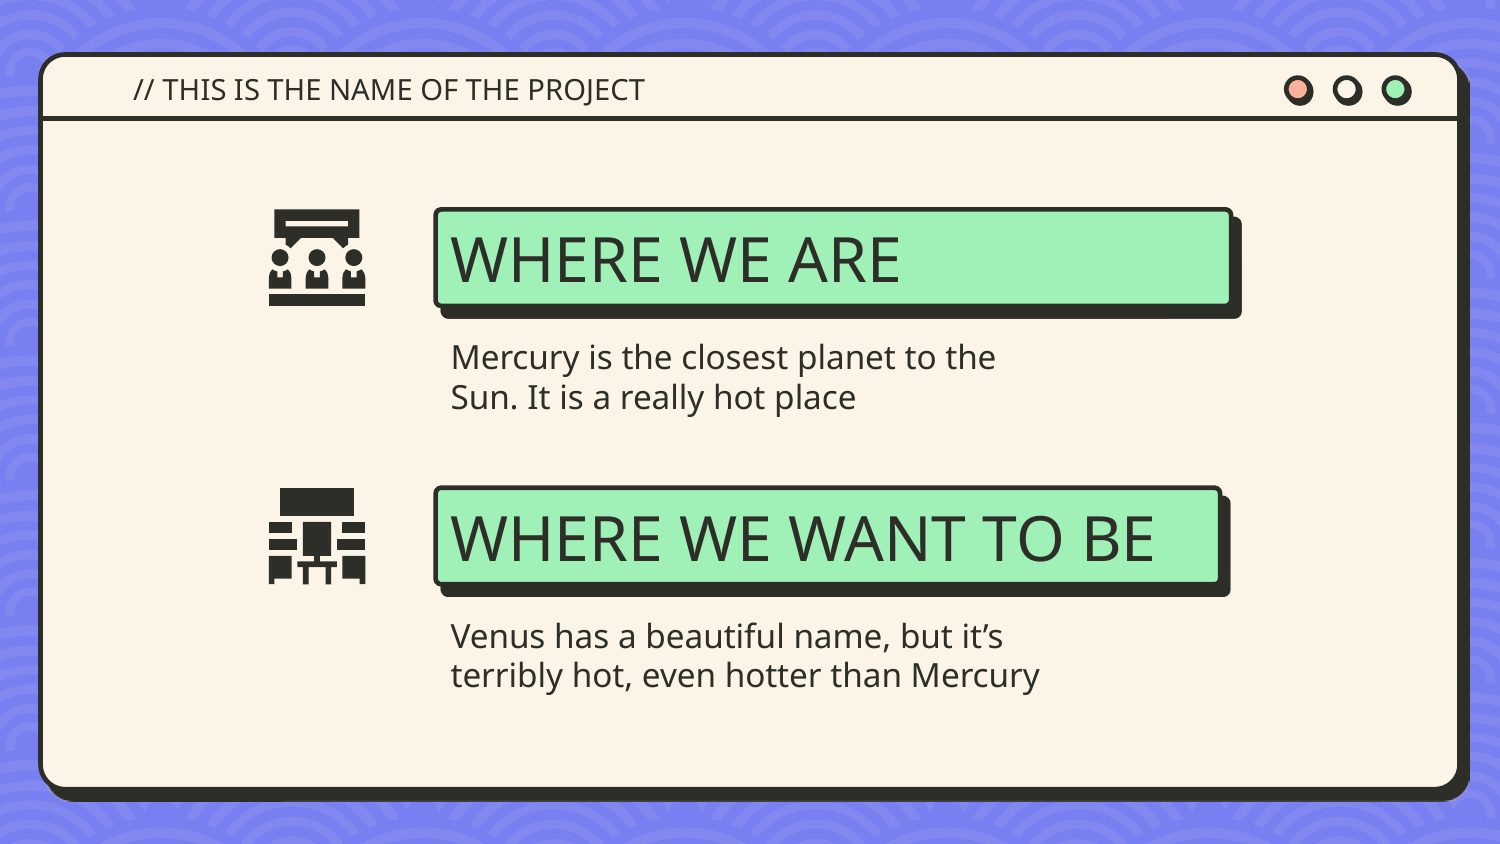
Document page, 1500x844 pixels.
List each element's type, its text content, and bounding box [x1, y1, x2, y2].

picture [0, 0, 1500, 844]
subtitle Mercury is the closest planet to the Sun. It is a really hot place [435, 336, 1068, 417]
text_box // THIS IS THE NAME OF THE PROJECT [118, 61, 809, 116]
text_box [435, 556, 1221, 585]
text_box [435, 209, 1232, 237]
subtitle Venus has a beautiful name, but it’s terribly hot, even hotter than Mercury [435, 614, 1068, 695]
text_box [435, 278, 1232, 306]
text_box [435, 487, 1221, 516]
subtitle WHERE WE WANT TO BE [435, 516, 1232, 556]
subtitle WHERE WE ARE [435, 237, 1232, 278]
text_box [268, 209, 366, 307]
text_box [268, 487, 366, 585]
